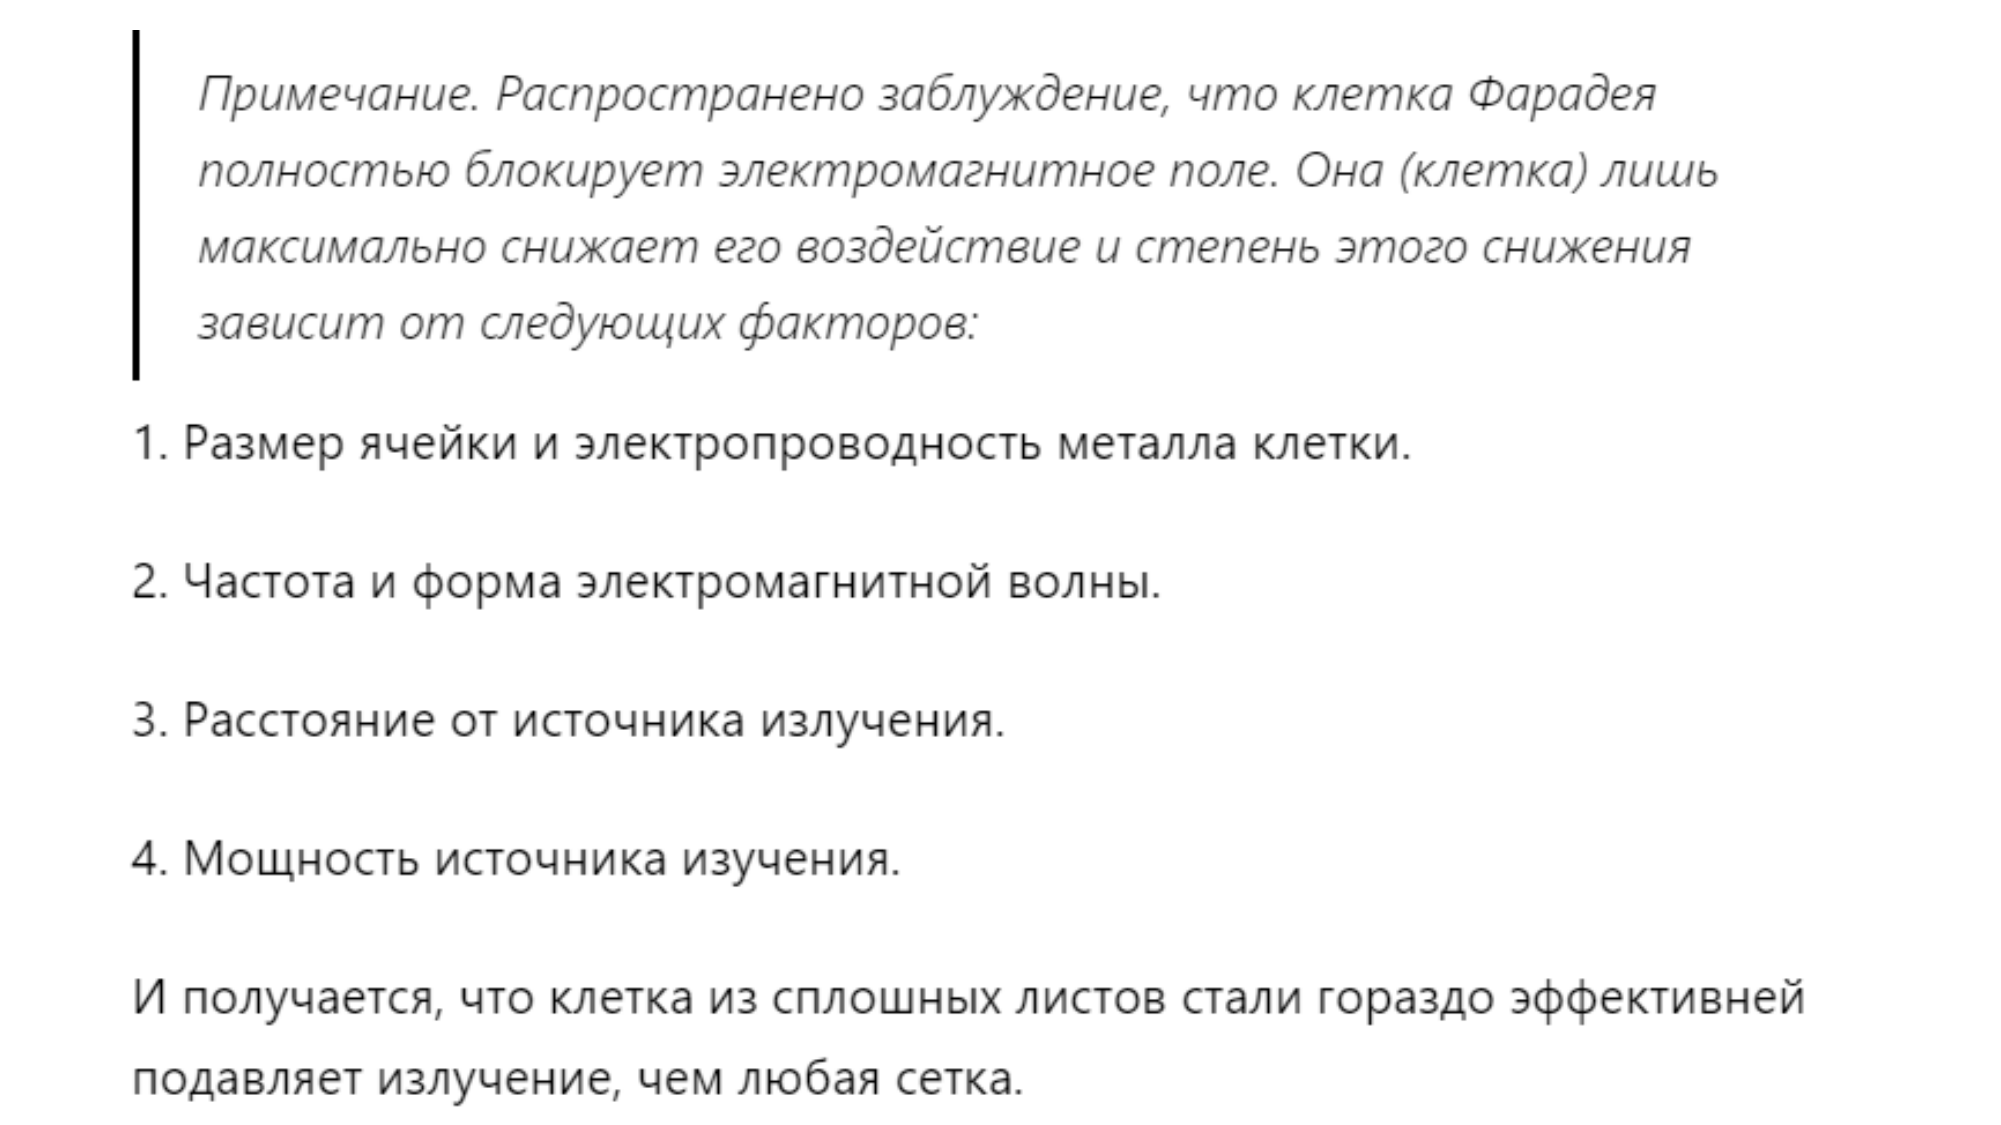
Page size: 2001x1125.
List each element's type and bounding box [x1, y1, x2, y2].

picture [87, 30, 1885, 1125]
